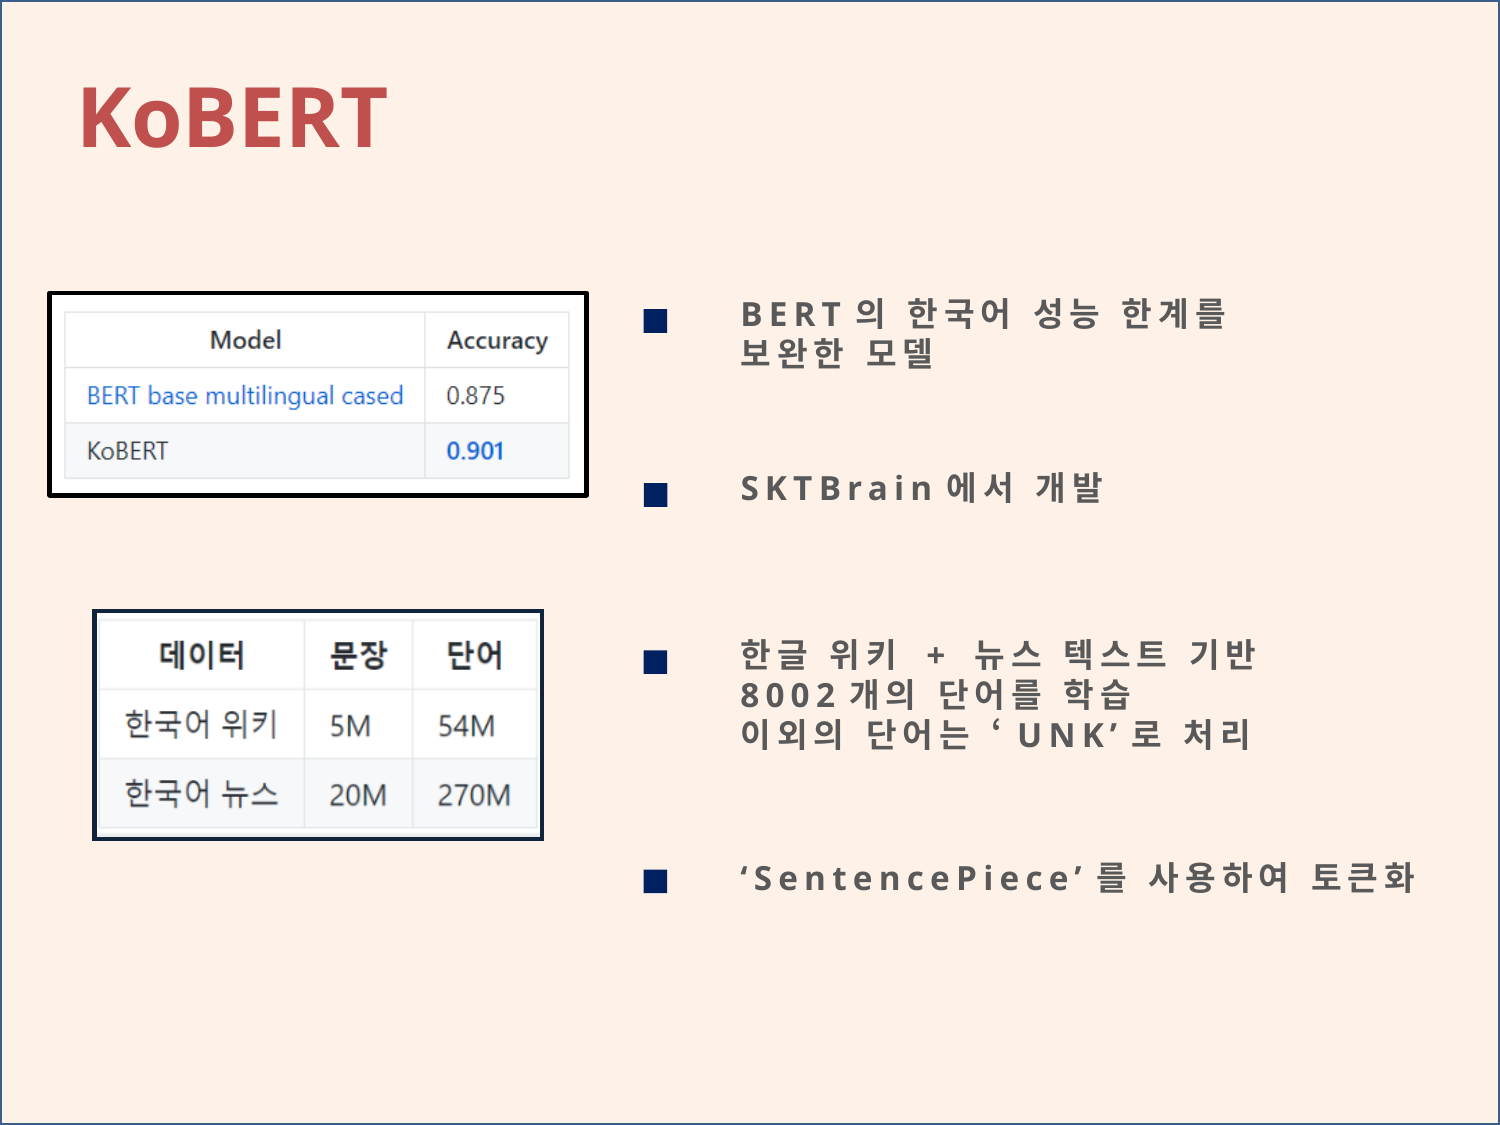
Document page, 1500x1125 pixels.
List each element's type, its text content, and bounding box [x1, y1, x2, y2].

picture [51, 295, 585, 494]
text_box KoBERT [61, 57, 774, 172]
text_box [0, 0, 1500, 1125]
text_box [642, 867, 669, 895]
text_box [642, 648, 669, 676]
picture [96, 612, 540, 838]
text_box [642, 307, 669, 335]
text_box [642, 481, 669, 509]
text_box BERT의 한국어 성능 한계를 보완한 모델 [725, 285, 1312, 381]
text_box ‘SentencePiece’를 사용하여 토큰화 [725, 849, 1471, 905]
text_box 한글 위키 + 뉴스 텍스트 기반8002개의 단어를 학습 이외의 단어는 ‘UNK’로 처리 [725, 626, 1312, 842]
text_box SKTBrain에서 개발 [725, 459, 1312, 515]
